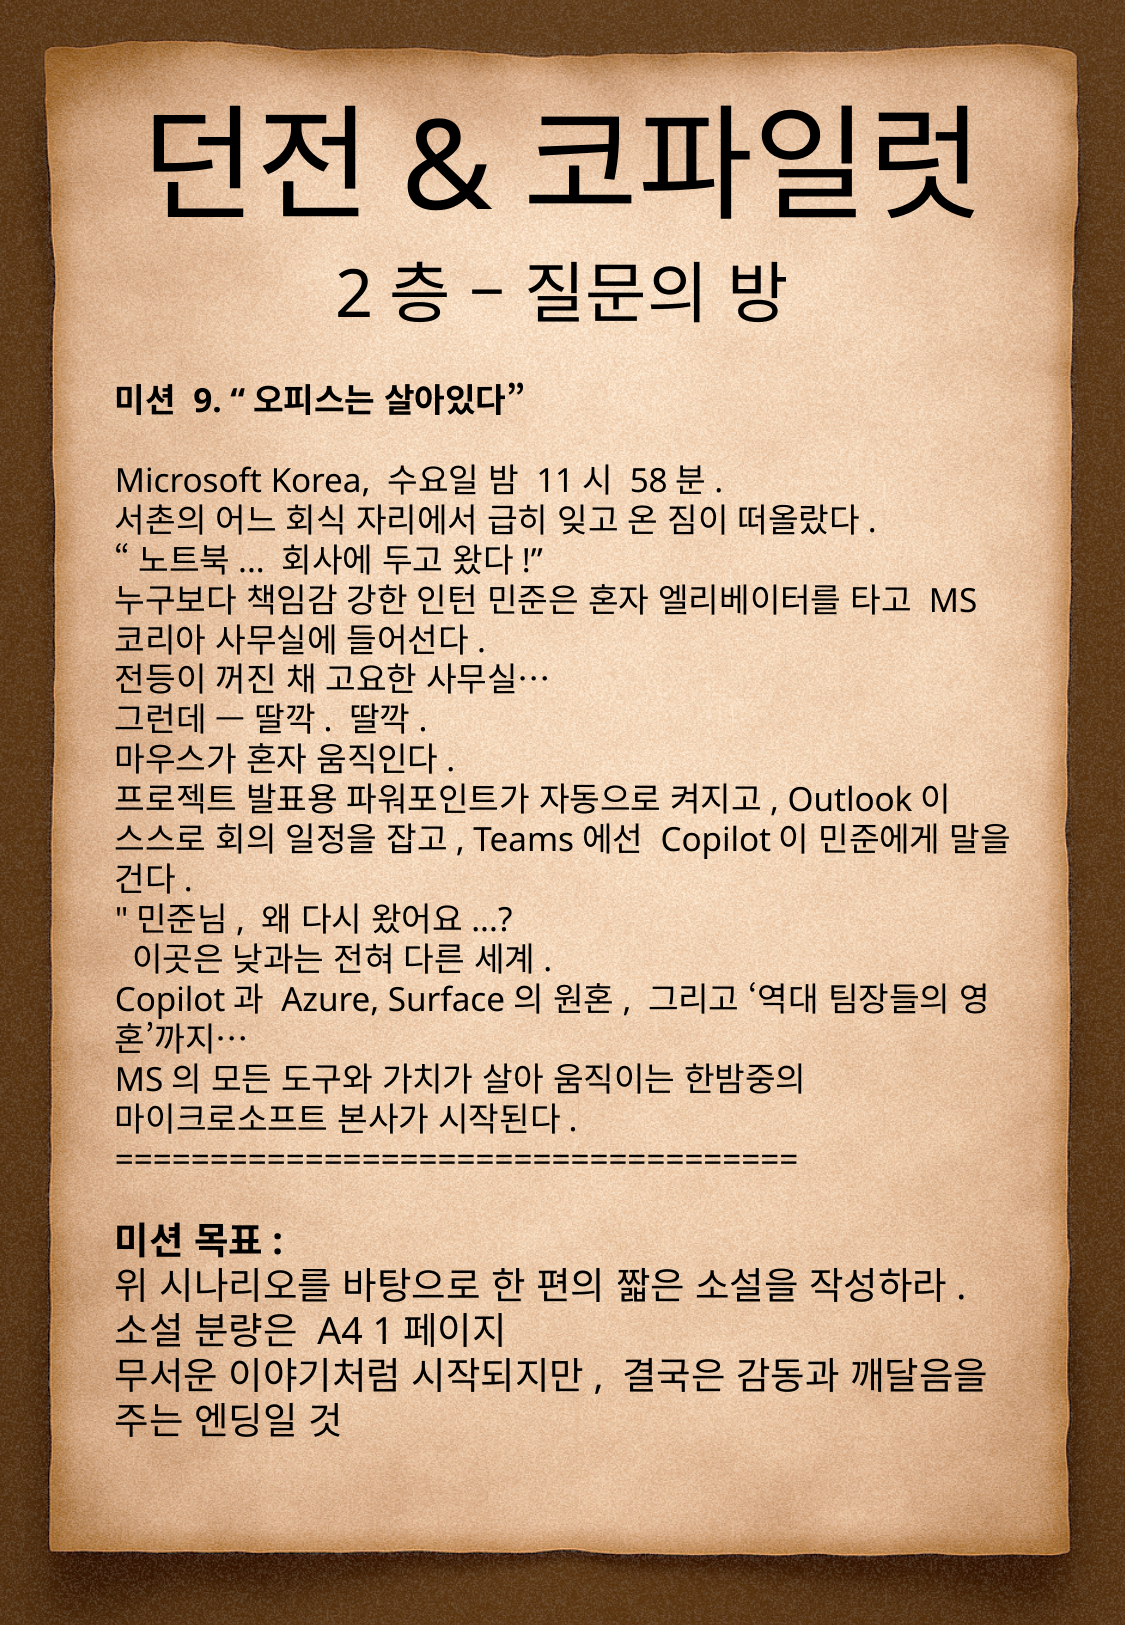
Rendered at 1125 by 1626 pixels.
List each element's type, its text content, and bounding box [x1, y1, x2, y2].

text_box 2층 – 질문의 방 [320, 243, 805, 339]
text_box 미션 9. “오피스는 살아있다” Microsoft Korea, 수요일 밤 11시 58분. 서촌의 어느 회식 자리에서 급히 잊고 온 짐이 떠올랐다. “노트북... 회사에 두고 왔다!” 누구보다 책임감 강한 인턴 민준은 혼자 엘리베이터를 타고 MS코리아 사무실에 들어선다. 전등이 꺼진 채 고요한 사무실… 그런데 — 딸깍. 딸깍. 마우스가 혼자 움직인다. 프로젝트 발표용 파워포인트가 자동으로 켜지고, Outlook이 스스로 회의 일정을 잡고, Teams에선 Copilot이 민준에게 말을 건다. "민준님, 왜 다시 왔어요...? 이곳은 낮과는 전혀 다른 세계. Copilot과 Azure, Surface의 원혼, 그리고 ‘역대 팀장들의 영혼’까지… MS의 모든 도구와 가치가 살아 움직이는 한밤중의 마이크로소프트 본사가 시작된다. ==================================== 미션 목표: 위 시나리오를 바탕으로 한 편의 짧은 소설을 작성하라. 소설 분량은 A4 1페이지 무서운 이야기처럼 시작되지만, 결국은 감동과 깨달음을 주는 엔딩일 것 [100, 371, 1042, 1450]
picture [0, 0, 1125, 1625]
text_box 던전&코파일럿 [126, 77, 999, 242]
